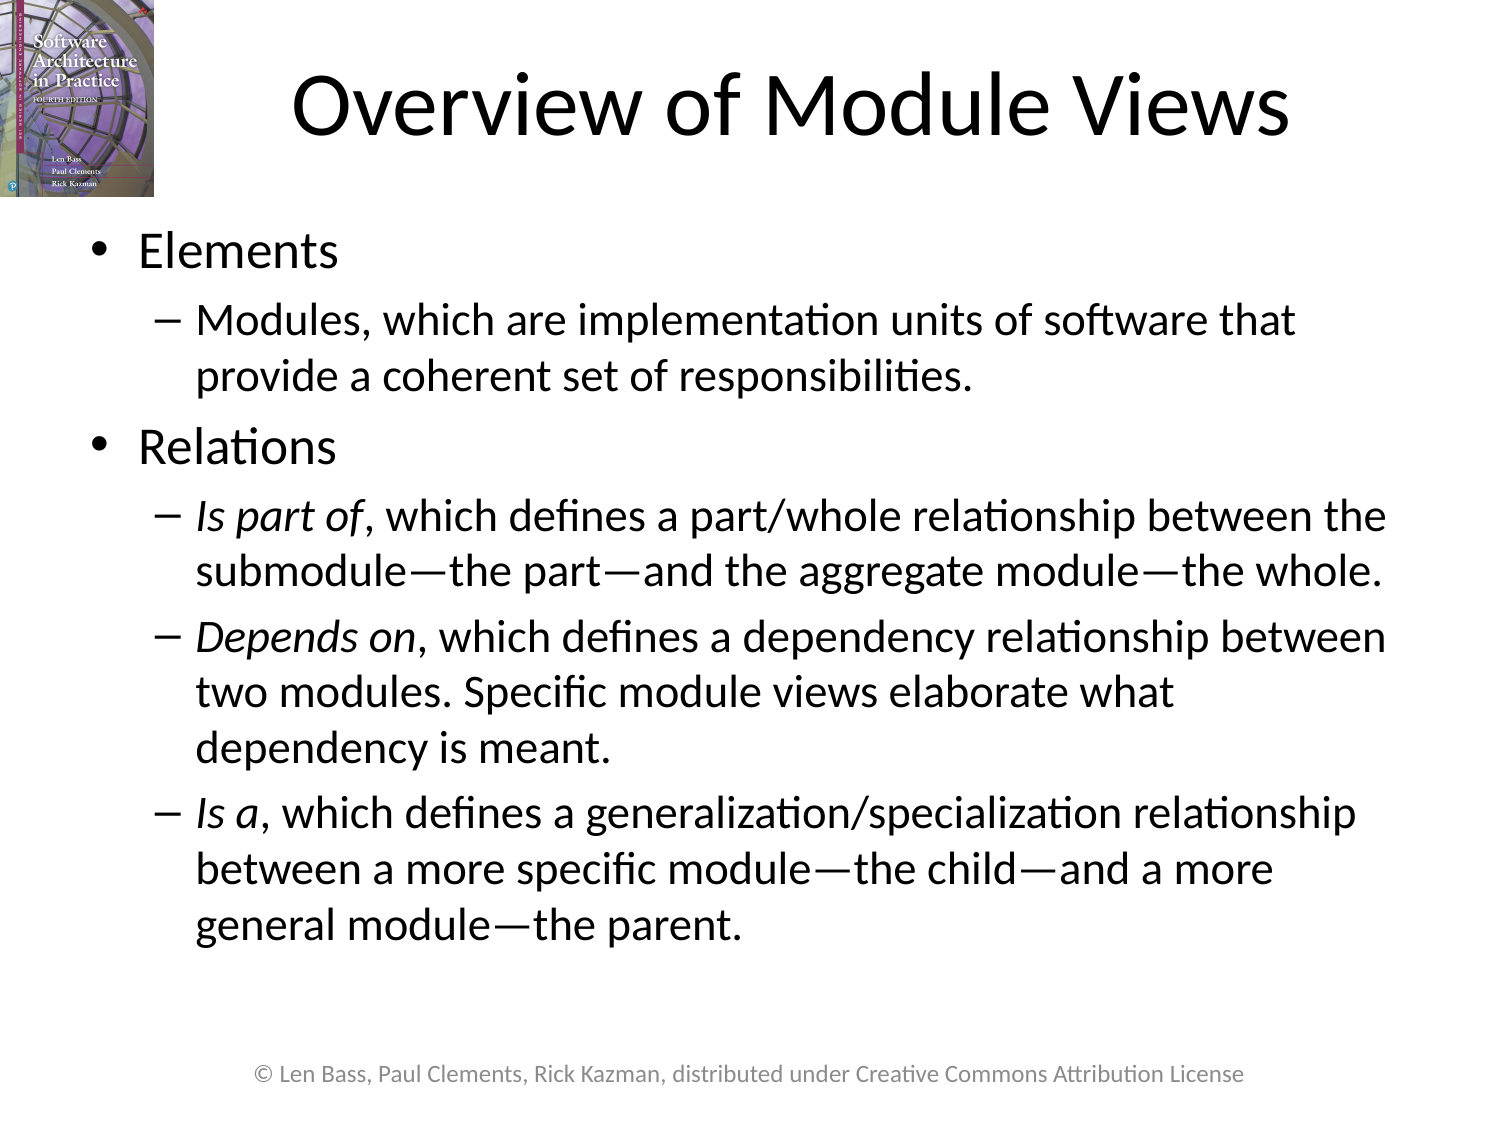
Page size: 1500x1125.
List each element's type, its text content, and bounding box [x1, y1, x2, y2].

title Overview of Module Views [159, 45, 1425, 173]
list Elements Modules, which are implementation units of software that provide a coherent set of responsibilities. Relations Is part of, which defines a part/whole relationship between the submodule—the part—and the aggregate module—the whole. Depends on, which defines a dependency relationship between two modules. Specific module views elaborate what dependency is meant. Is a, which defines a generalization/specialization relationship between a more specific module—the child—and a more general module—the parent. [75, 208, 1425, 1005]
footer © Len Bass, Paul Clements, Rick Kazman, distributed under Creative Commons Attribution License [230, 1042, 1270, 1103]
picture [0, 0, 154, 197]
